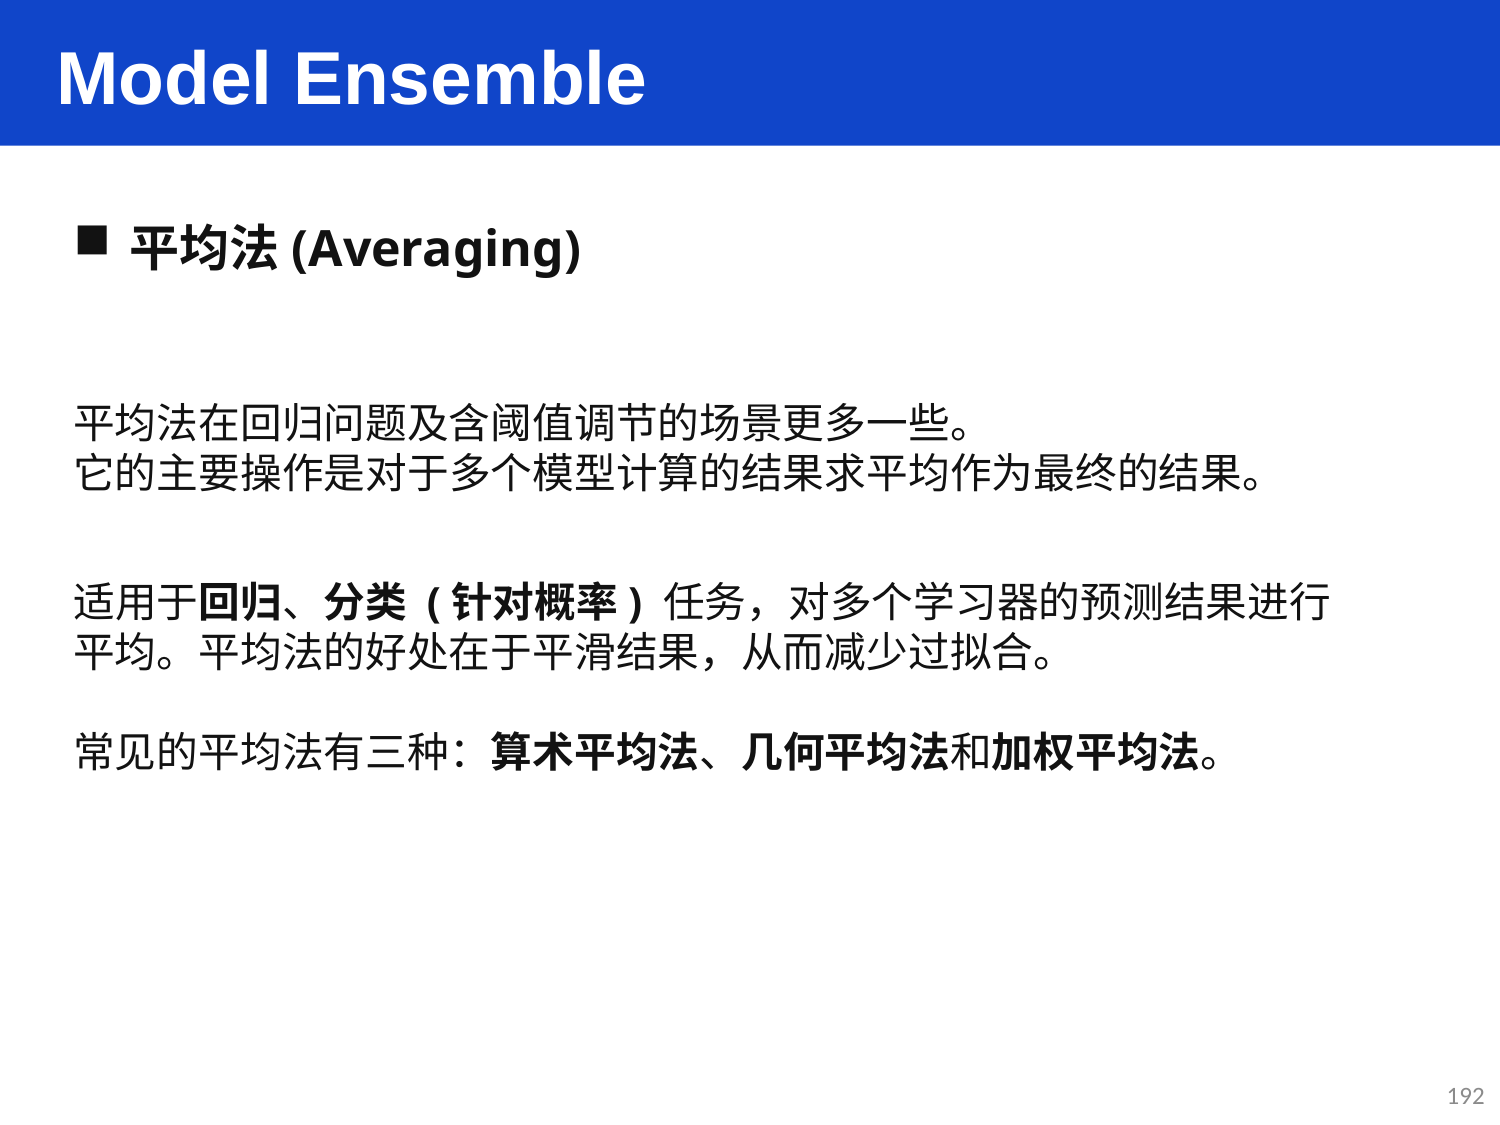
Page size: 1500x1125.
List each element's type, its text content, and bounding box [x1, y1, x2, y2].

text_box 192 [1162, 1065, 1500, 1125]
text_box 平均法在回归问题及含阈值调节的场景更多一些。 它的主要操作是对于多个模型计算的结果求平均作为最终的结果。 [58, 389, 1329, 504]
text_box [58, 197, 1469, 273]
text_box Model Ensemble [0, 0, 1500, 146]
text_box 平均法(Averaging) [58, 209, 1408, 454]
text_box 适用于回归、分类 (针对概率) 任务，对多个学习器的预测结果进行平均。平均法的好处在于平滑结果，从而减少过拟合。 常见的平均法有三种：算术平均法、几何平均法和加权平均法。 [58, 568, 1361, 783]
